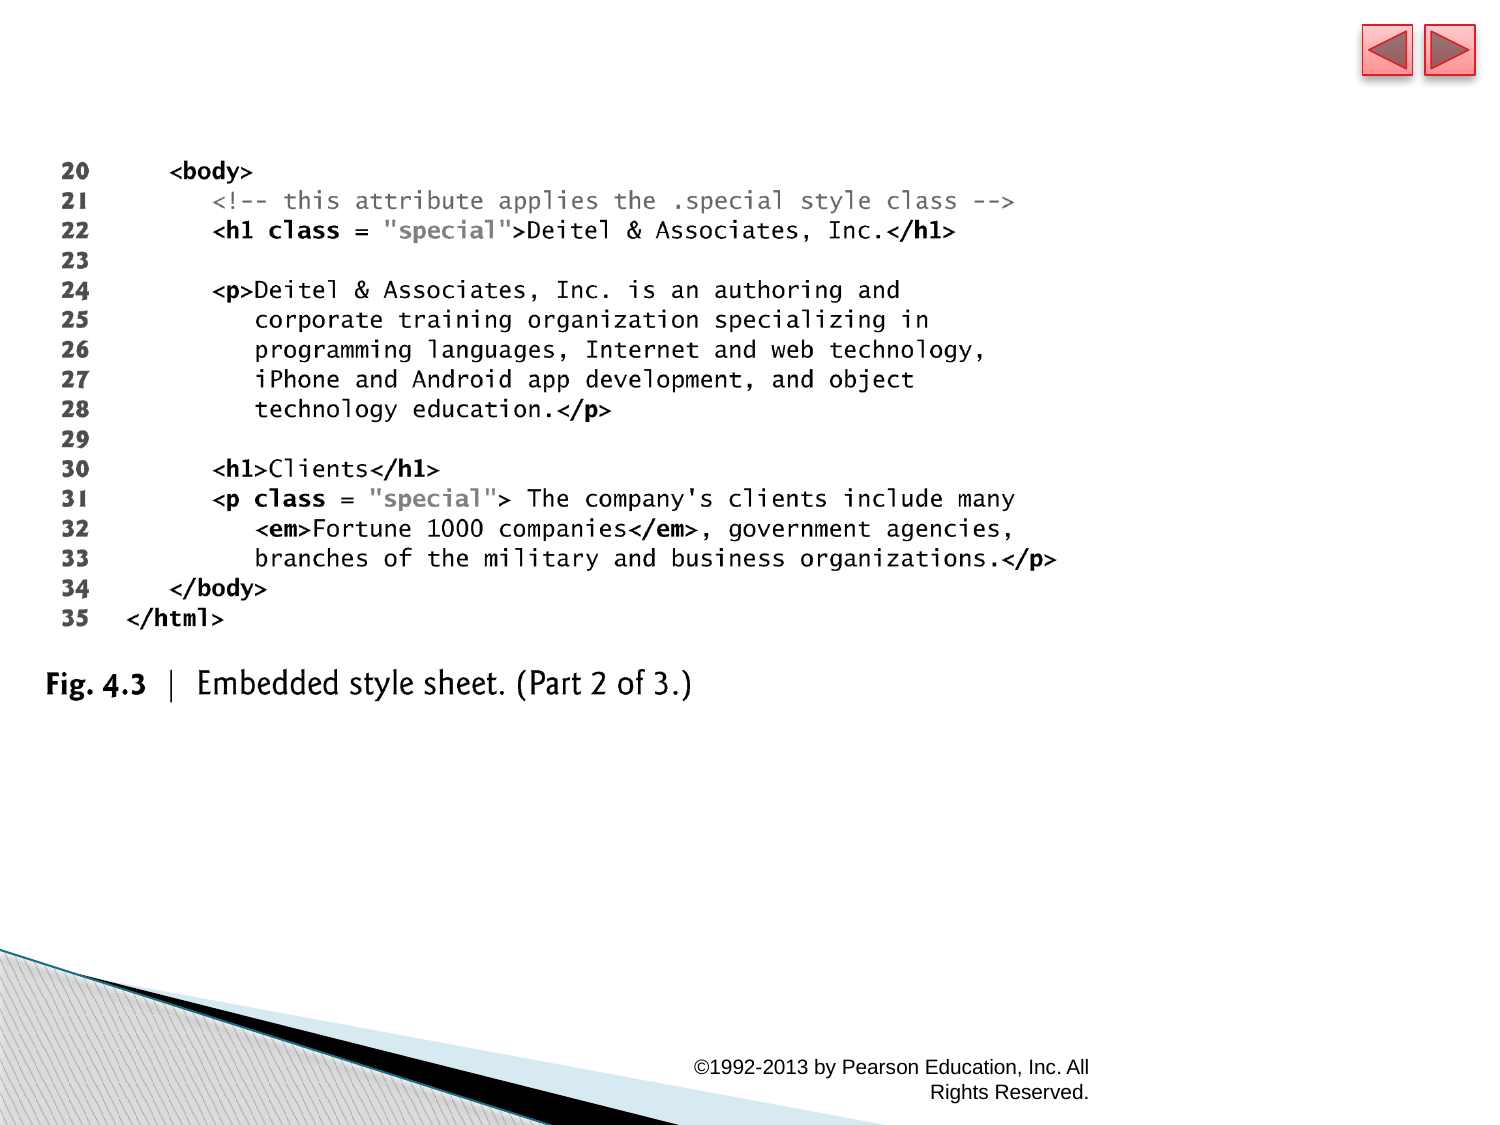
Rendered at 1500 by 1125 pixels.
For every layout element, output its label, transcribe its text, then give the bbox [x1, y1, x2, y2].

picture [0, 106, 1500, 1018]
footer ©1992-2013 by Pearson Education, Inc. All Rights Reserved. [650, 1051, 1105, 1112]
